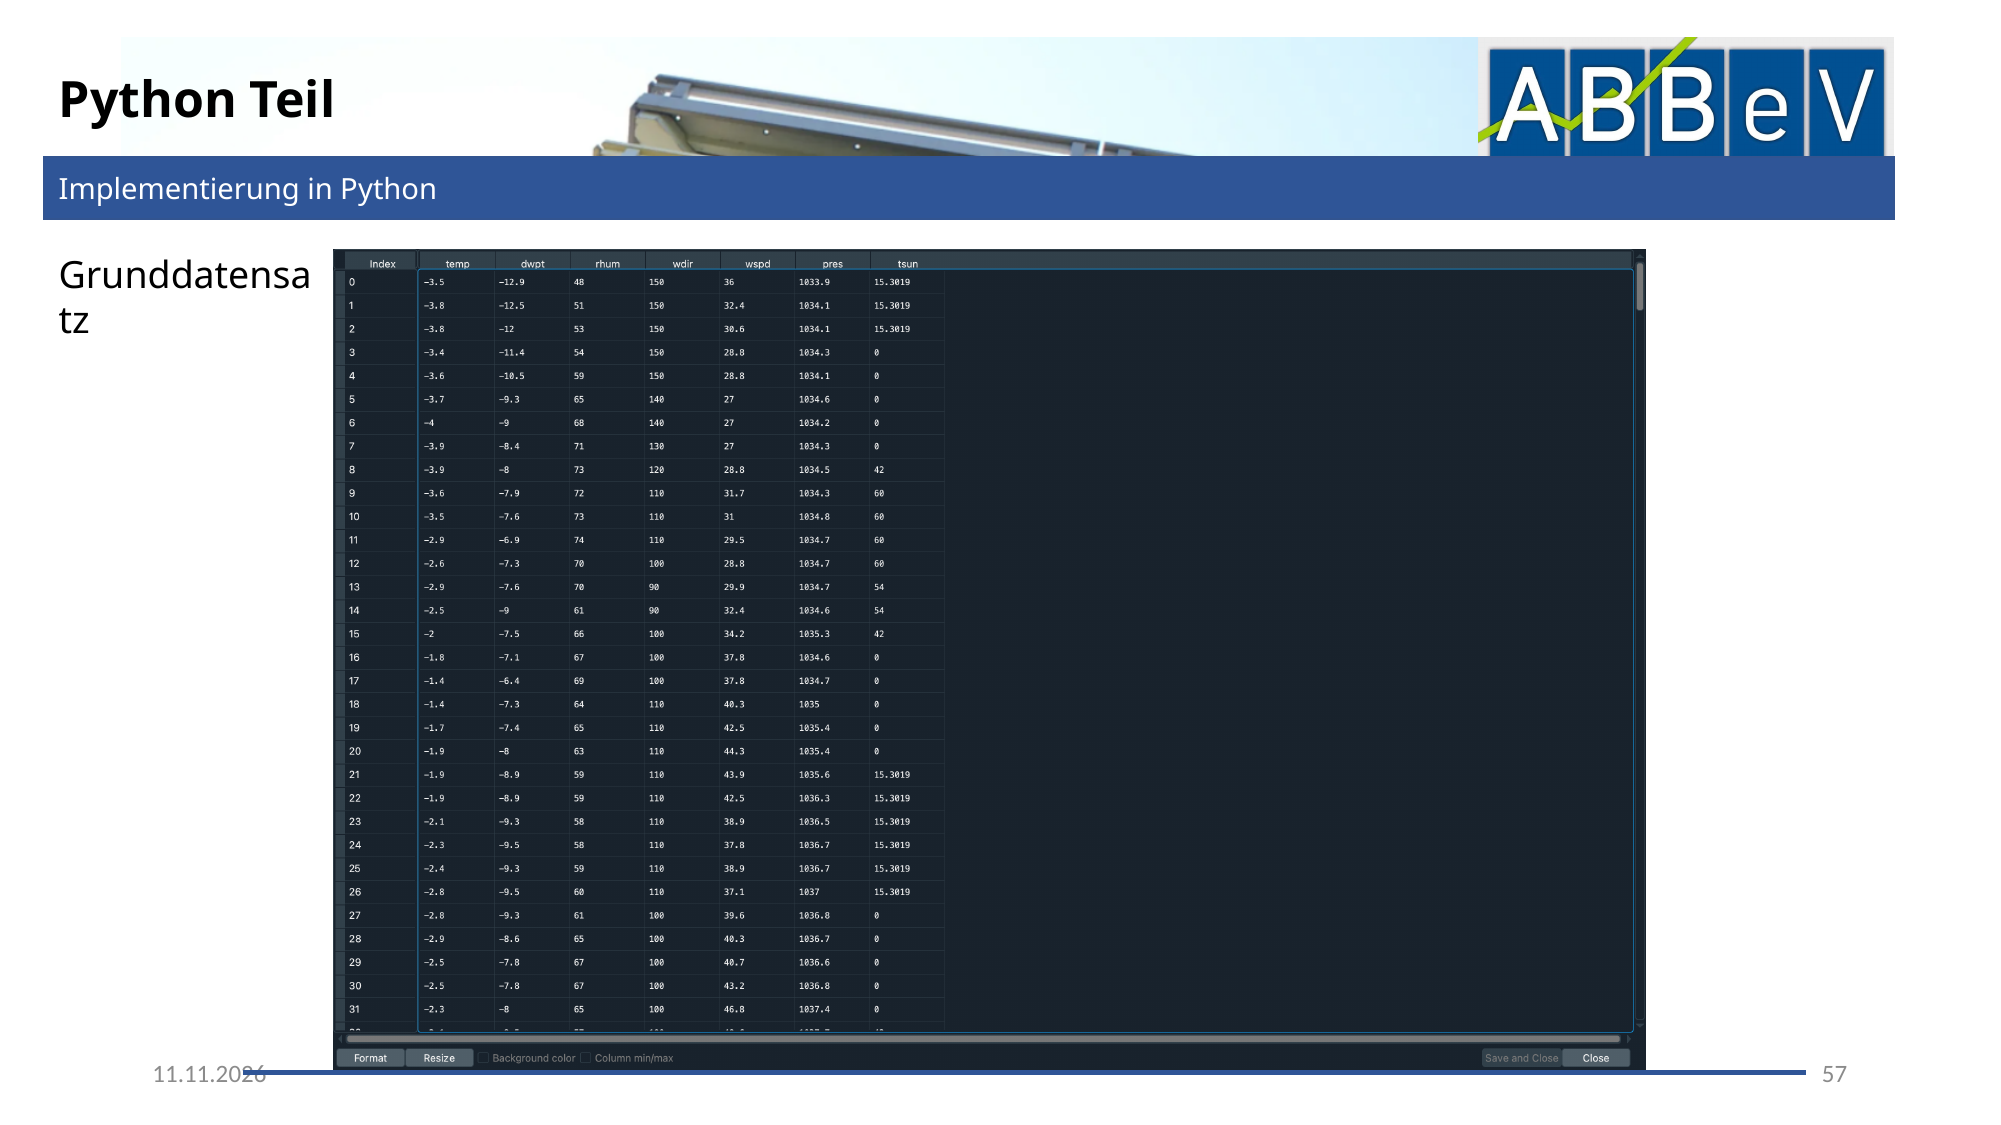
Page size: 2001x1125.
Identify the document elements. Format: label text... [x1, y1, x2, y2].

text_box Implementierung in Python [43, 156, 1895, 220]
slide_number 57 [1412, 1042, 1863, 1103]
picture [333, 249, 1646, 1070]
title Python Teil [43, 45, 121, 156]
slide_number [137, 1042, 588, 1103]
text_box Grunddatensatz [43, 243, 334, 349]
picture [121, 37, 1894, 171]
